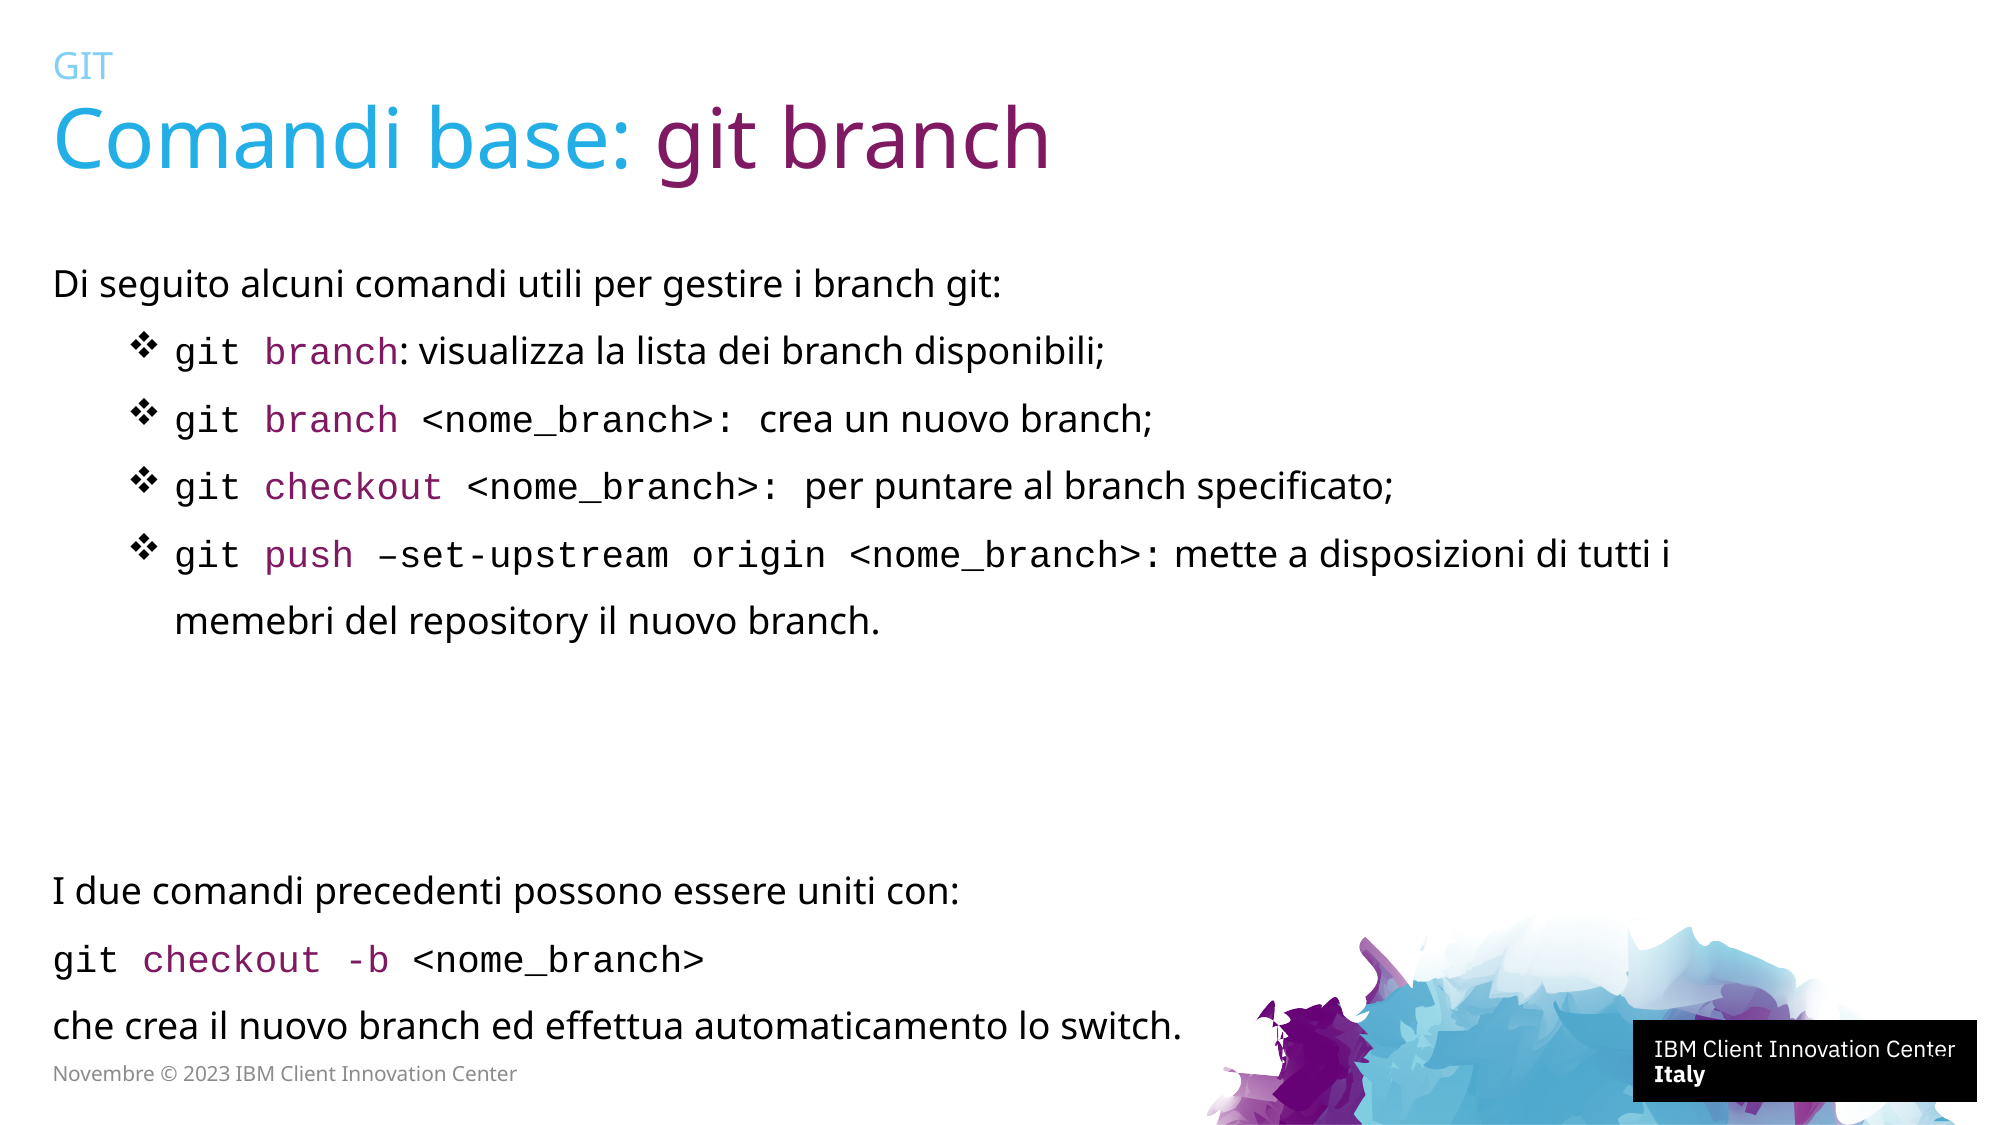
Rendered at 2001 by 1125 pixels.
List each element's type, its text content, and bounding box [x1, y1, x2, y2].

text_box 24 [1881, 1039, 1961, 1085]
title Comandi base: git branch [37, 89, 1317, 195]
footer Novembre © 2023 IBM Client Innovation Center [37, 1042, 1000, 1103]
list GIT [37, 39, 713, 89]
text_box Di seguito alcuni comandi utili per gestire i branch git: git branch: visualizza la lista dei branch disponibili; git branch <nome_branch>: crea un nuovo branch; git checkout <nome_branch>: per puntare al branch specificato; git push –set-upstream origin <nome_branch>: mette a disposizioni di tutti i memebri del repository il nuovo branch. I due comandi precedenti possono essere uniti con: git checkout -b <nome_branch> che crea il nuovo branch ed effettua automaticamento lo switch. [37, 229, 1817, 1063]
picture [1166, 850, 1977, 1125]
